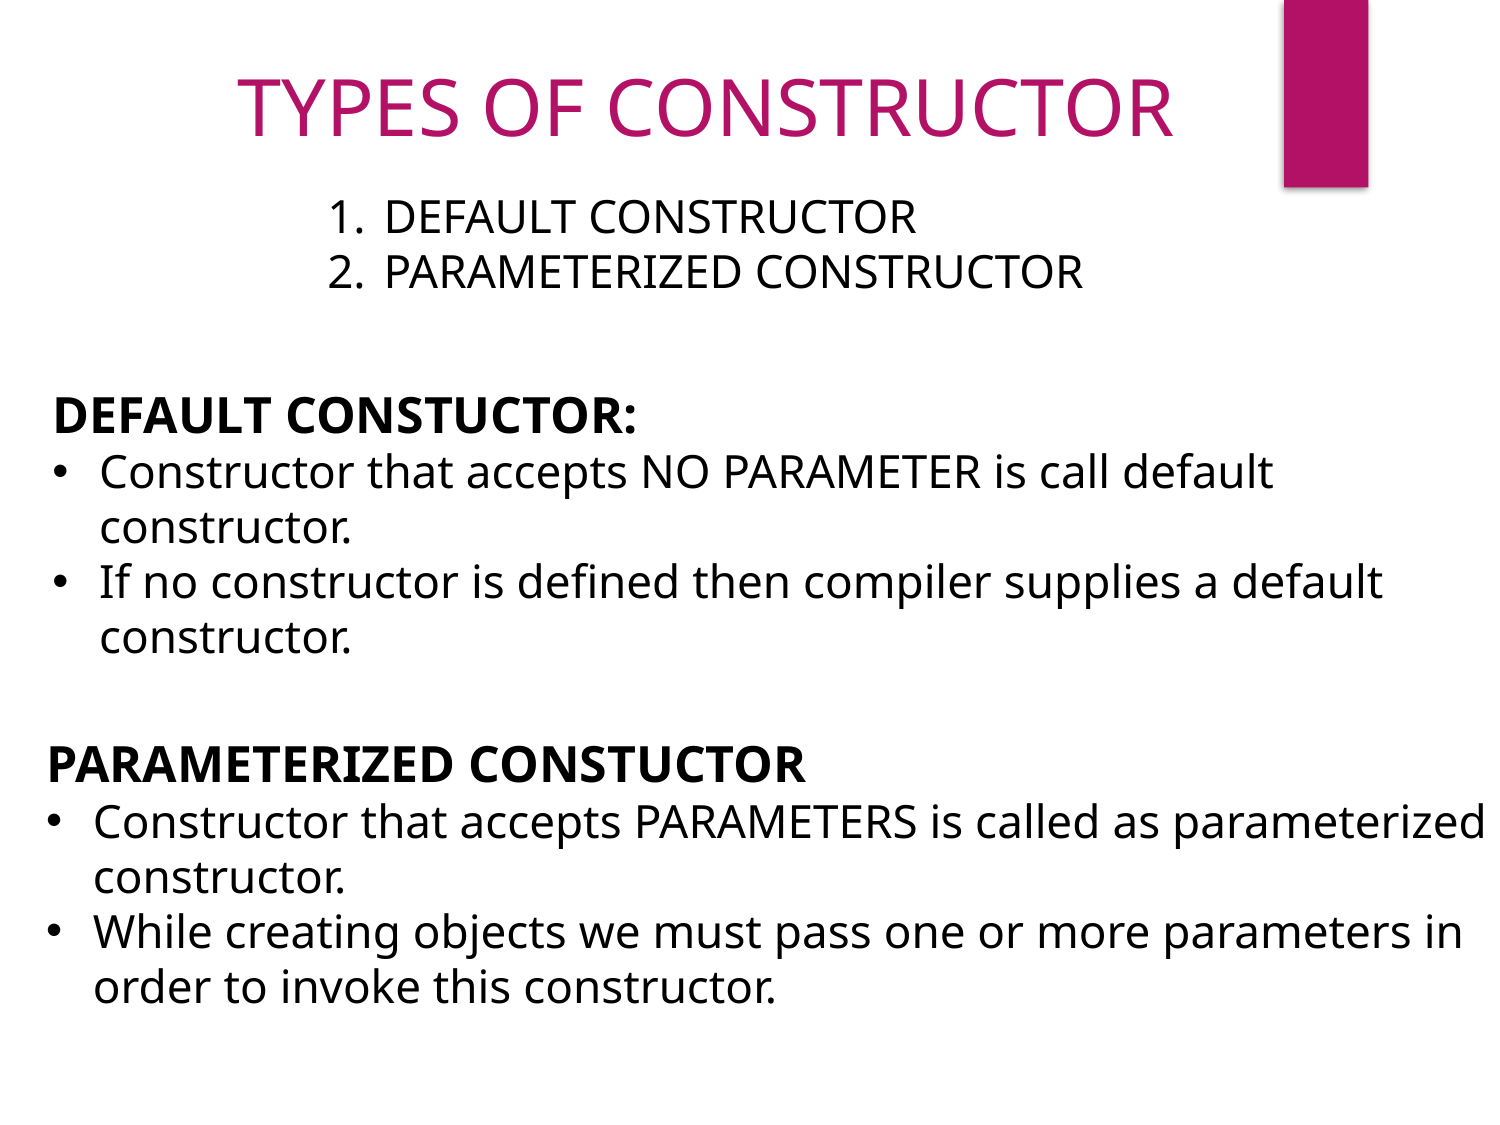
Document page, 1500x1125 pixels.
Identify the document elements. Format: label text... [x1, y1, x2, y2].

text_box DEFAULT CONSTUCTOR: Constructor that accepts NO PARAMETER is call default constructor. If no constructor is defined then compiler supplies a default constructor. [37, 375, 1500, 671]
text_box DEFAULT CONSTRUCTOR PARAMETERIZED CONSTRUCTOR [312, 180, 1250, 305]
text_box PARAMETERIZED CONSTUCTOR Constructor that accepts PARAMETERS is called as parameterized constructor. While creating objects we must pass one or more parameters in order to invoke this constructor. [31, 724, 1500, 1020]
text_box TYPES OF CONSTRUCTOR [0, 50, 1488, 160]
